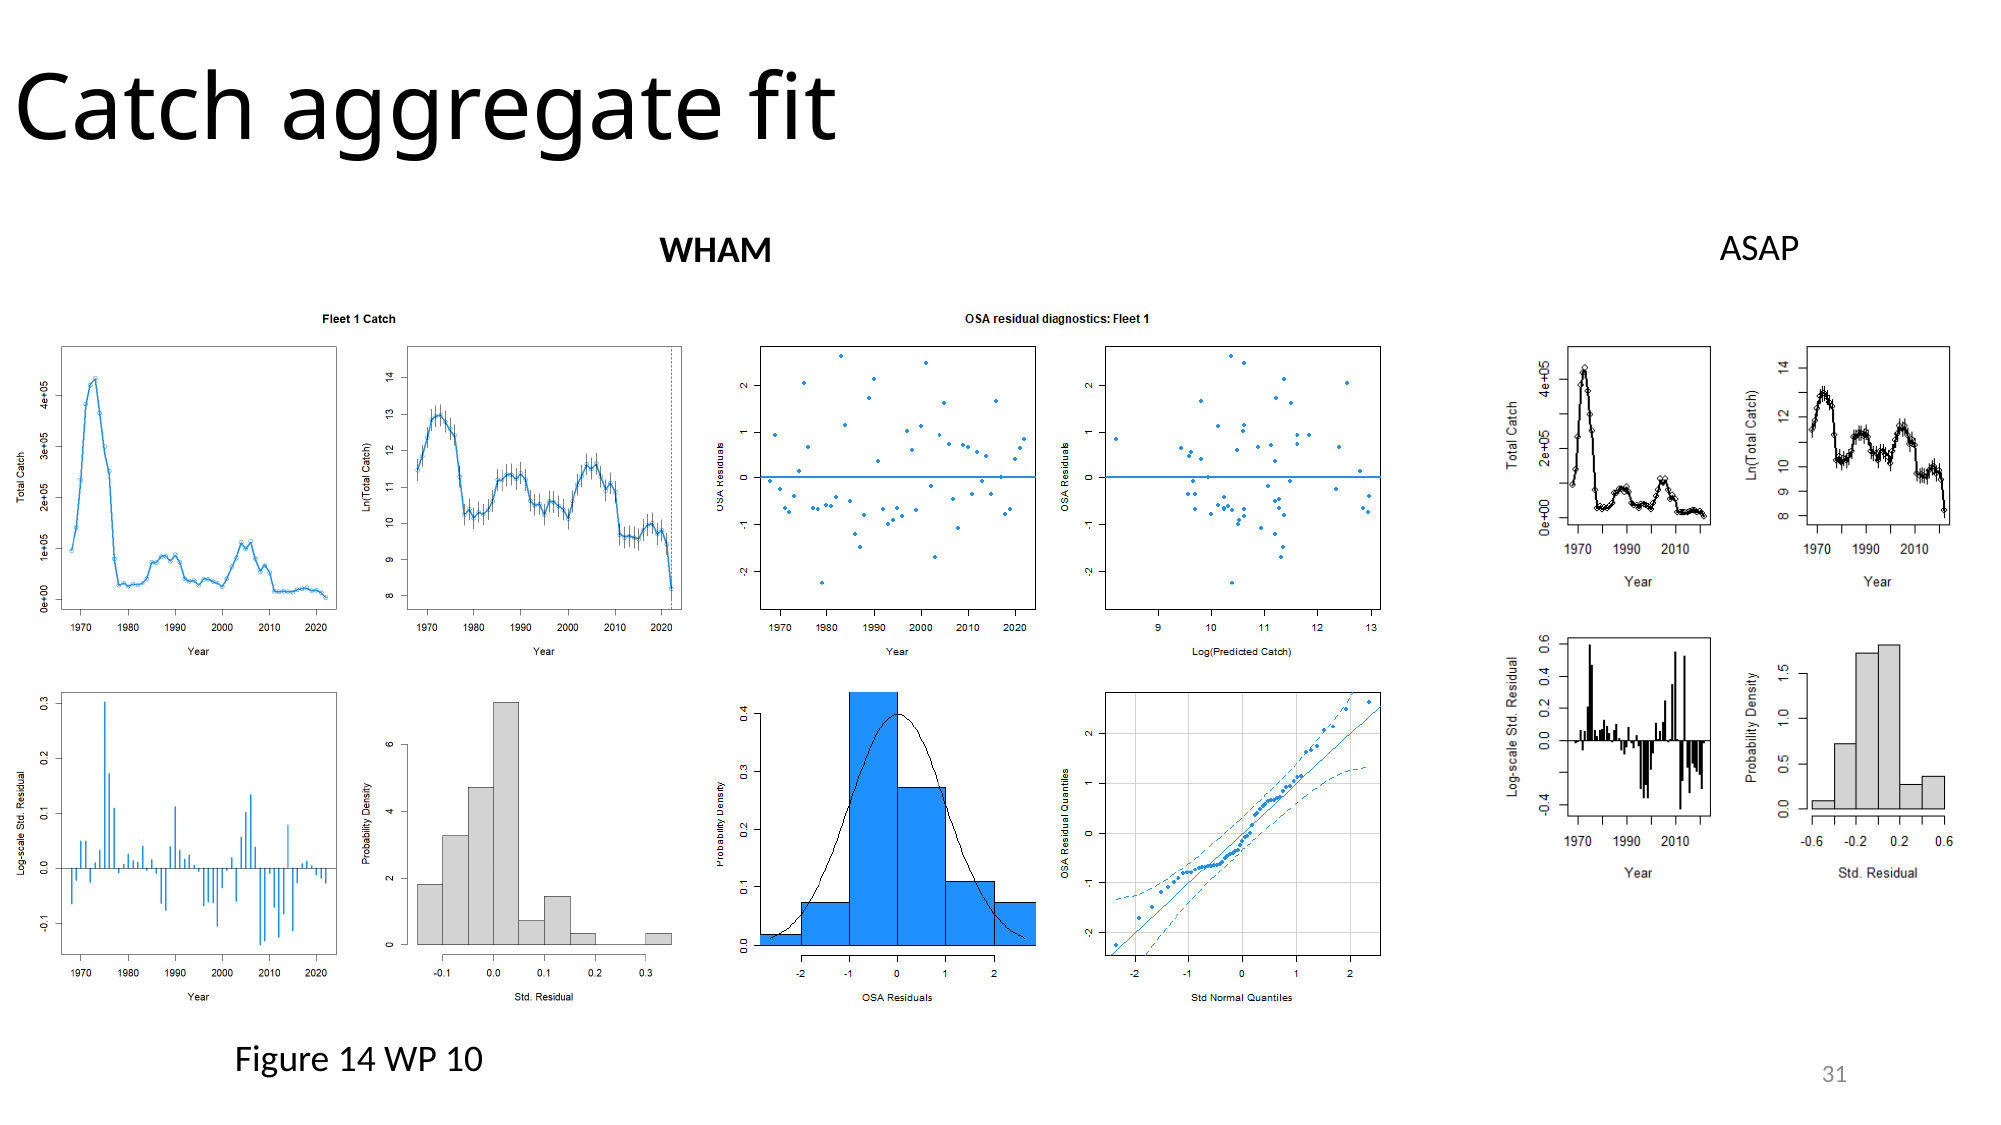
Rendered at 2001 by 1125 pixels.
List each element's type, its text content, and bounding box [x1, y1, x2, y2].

slide_number 31 [1412, 1042, 1863, 1103]
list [717, 299, 1415, 1014]
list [2, 299, 717, 1014]
text_box Figure 14 WP 10 [177, 1026, 542, 1087]
text_box ASAP [1704, 215, 1815, 276]
picture [1487, 326, 1998, 897]
title Catch aggregate fit [0, 1, 1724, 219]
text_box WHAM [644, 217, 788, 278]
